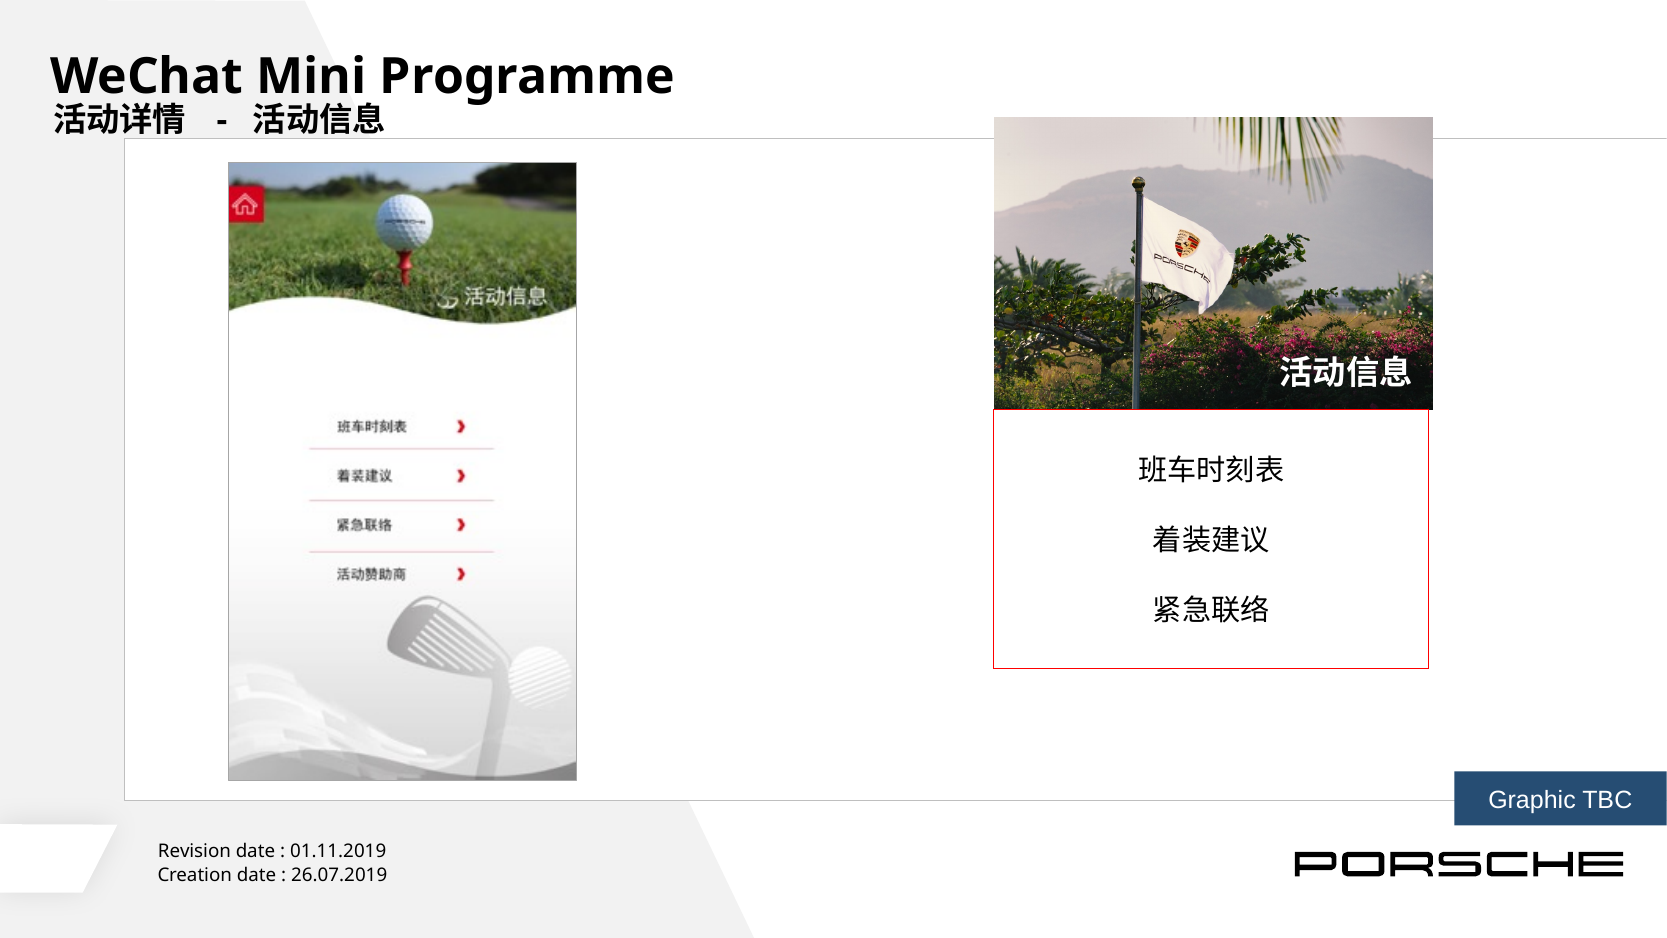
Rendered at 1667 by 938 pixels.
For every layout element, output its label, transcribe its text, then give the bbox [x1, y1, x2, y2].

picture [228, 162, 577, 780]
text_box 班车时刻表 着装建议 紧急联络 [993, 409, 1429, 669]
text_box Graphic TBC [1454, 771, 1667, 826]
text_box 活动详情 - 活动信息 [38, 65, 1501, 170]
picture [994, 117, 1434, 410]
title WeChat Mini Programme [49, 42, 1624, 105]
